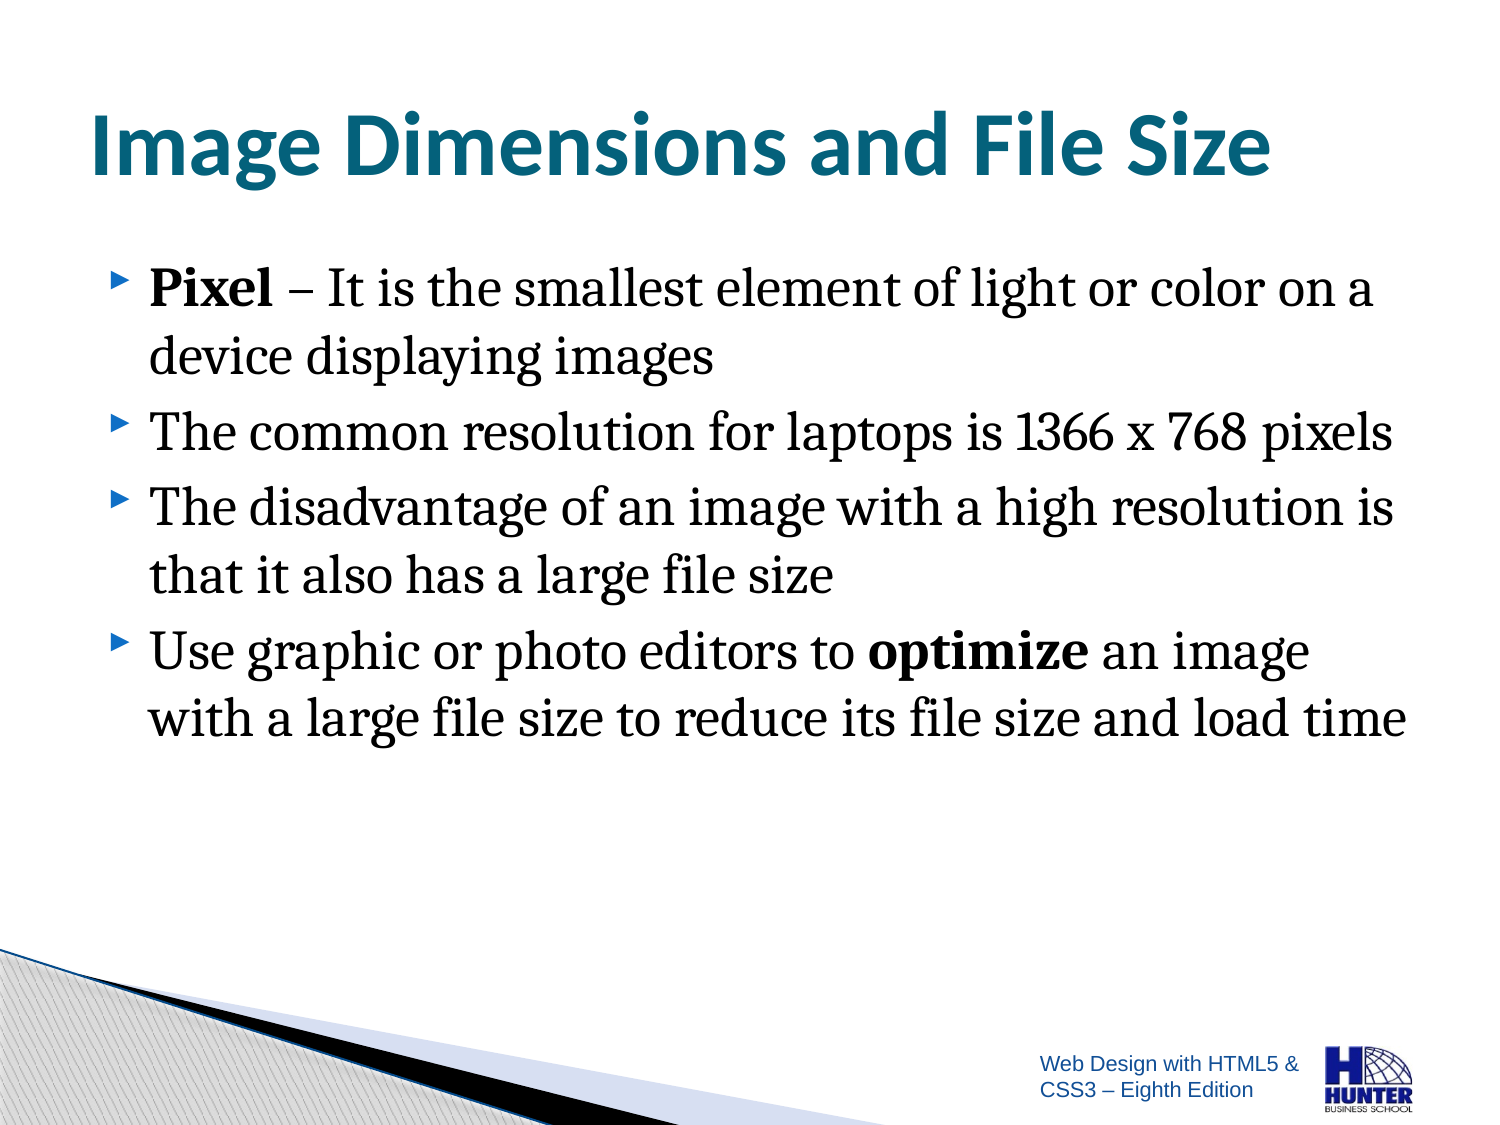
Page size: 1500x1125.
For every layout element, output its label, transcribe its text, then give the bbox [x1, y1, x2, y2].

list Pixel – It is the smallest element of light or color on a device displaying images The common resolution for laptops is 1366 x 768 pixels The disadvantage of an image with a high resolution is that it also has a large file size Use graphic or photo editors to optimize an image with a large file size to reduce its file size and load time [75, 243, 1425, 986]
title Image Dimensions and File Size [75, 45, 1425, 233]
picture [1325, 1046, 1413, 1113]
